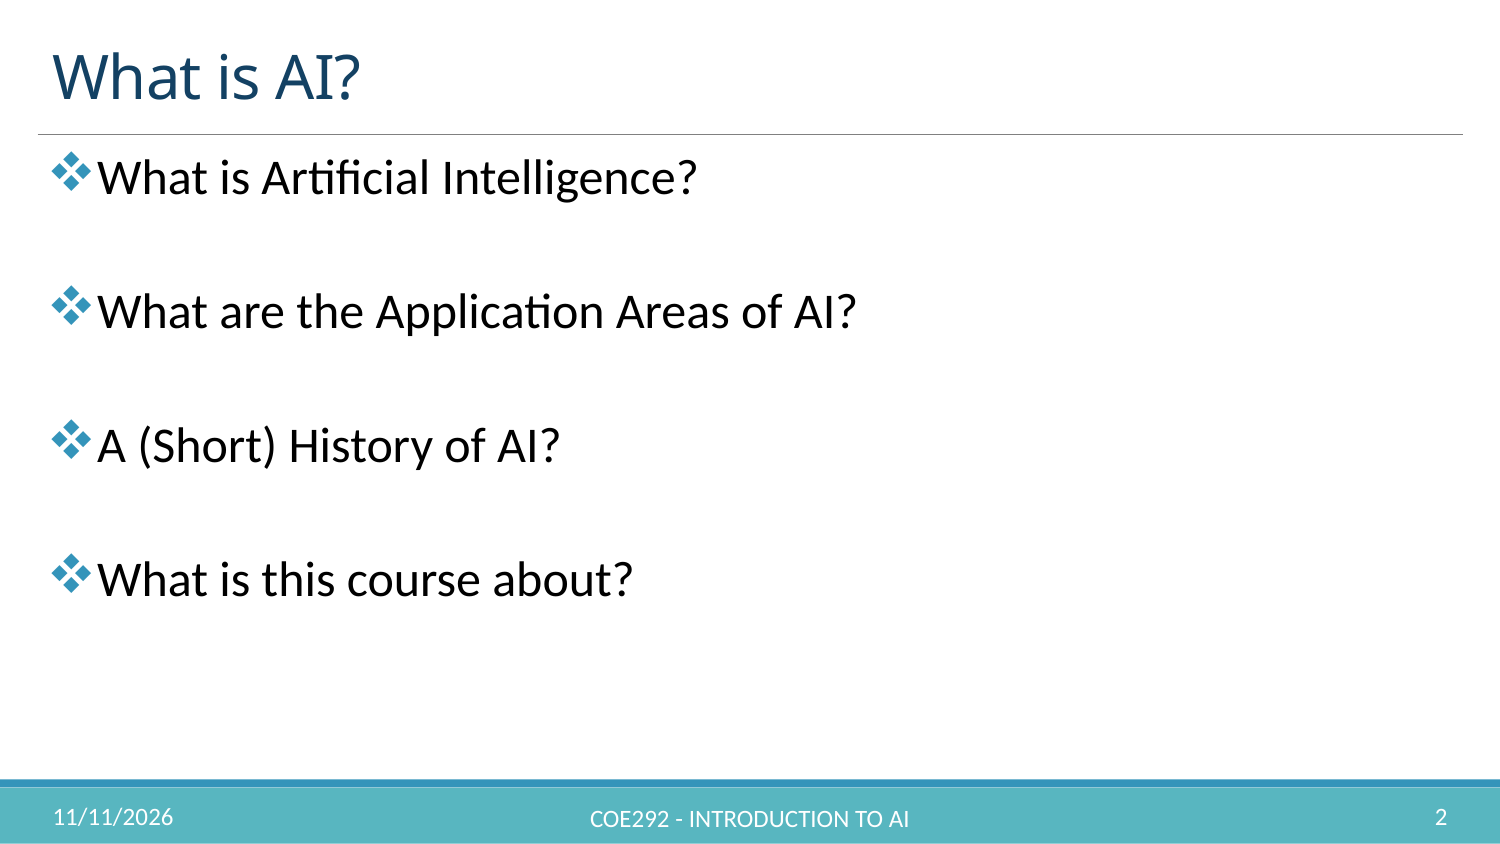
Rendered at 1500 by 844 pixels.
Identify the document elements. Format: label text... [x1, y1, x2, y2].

slide_number 2 [1301, 793, 1463, 839]
list What is Artificial Intelligence? What are the Application Areas of AI? A (Short) History of AI? What is this course about? [37, 151, 1463, 769]
title What is AI? [37, 35, 1463, 122]
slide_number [37, 793, 342, 839]
footer COE292 - Introduction to AI [453, 794, 1047, 840]
